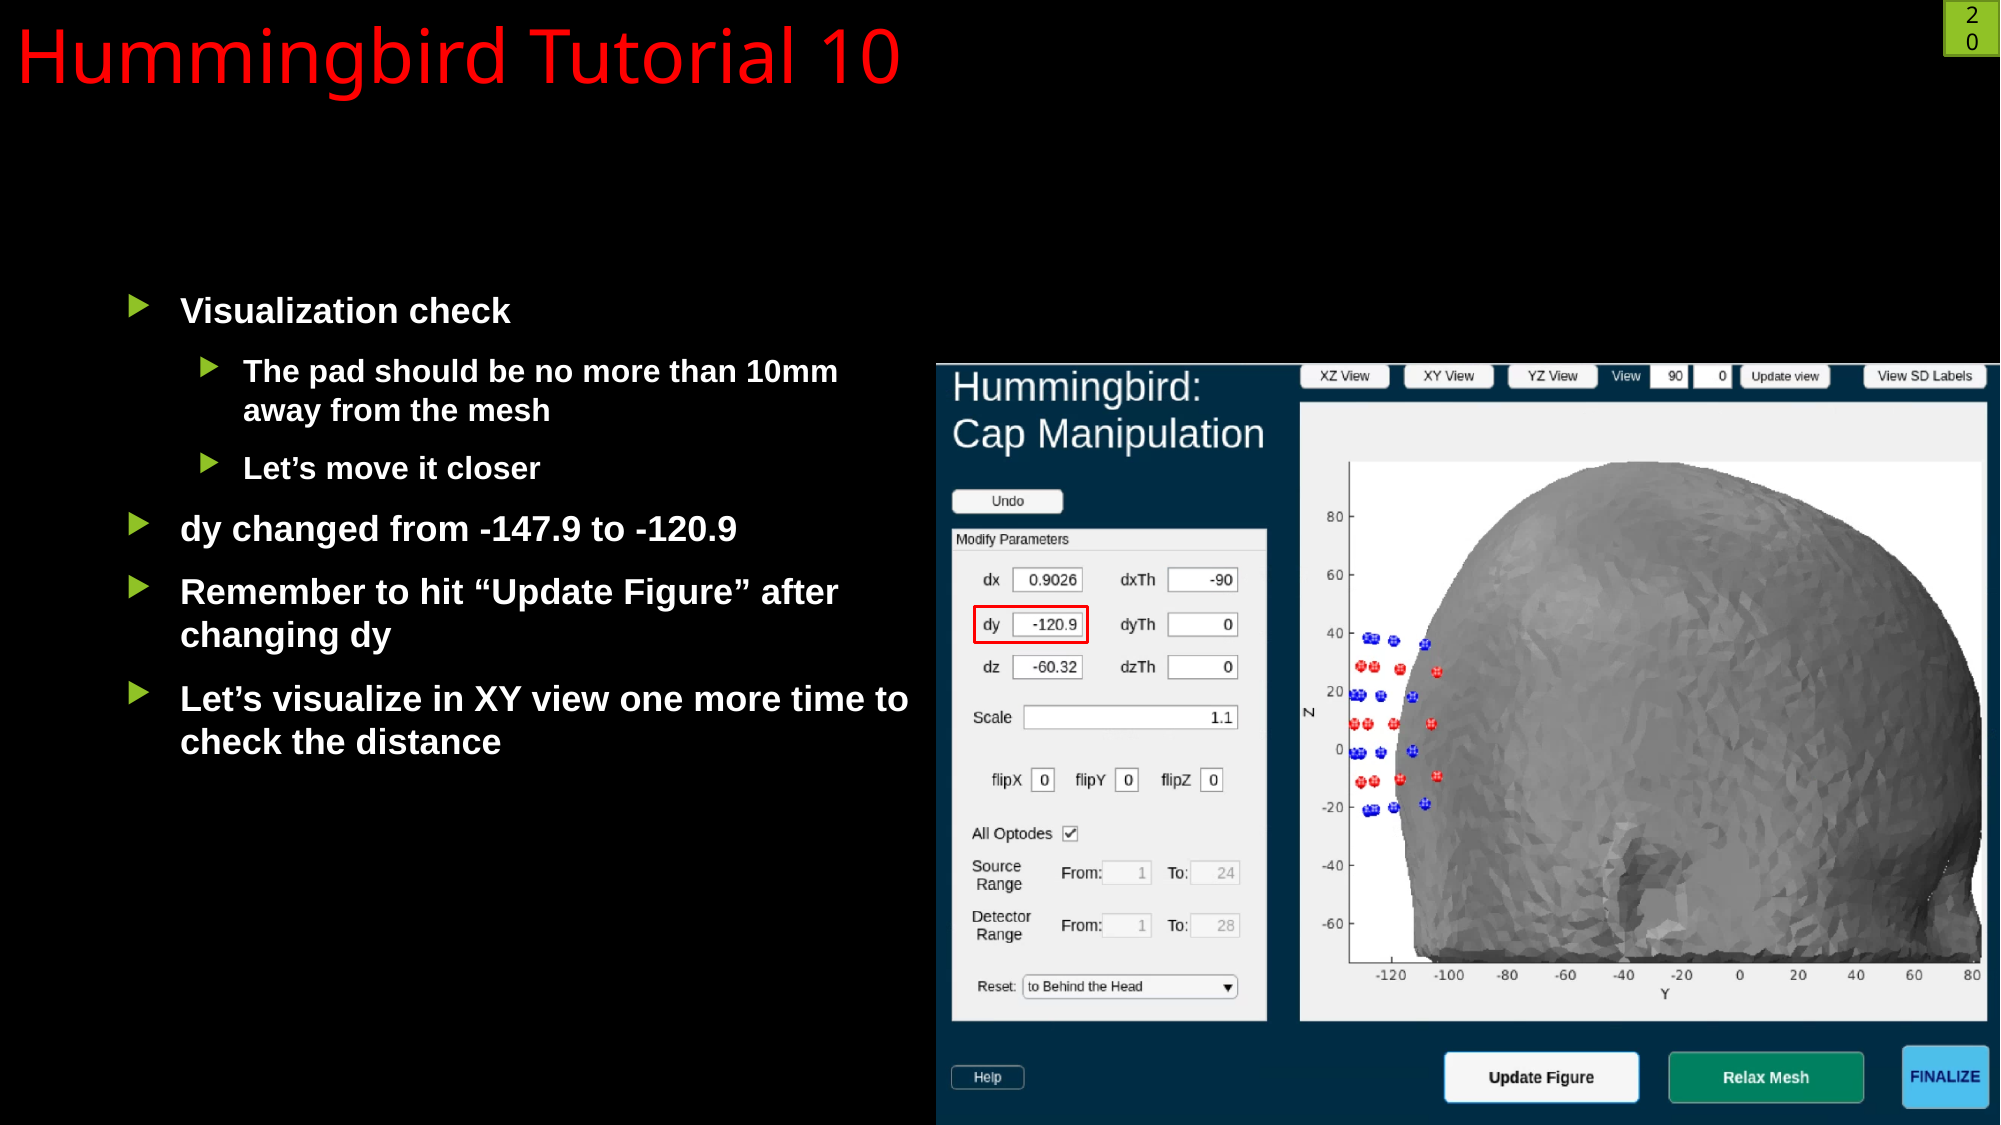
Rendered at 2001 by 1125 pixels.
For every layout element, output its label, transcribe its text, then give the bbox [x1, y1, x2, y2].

list Visualization check The pad should be no more than 10mm away from the mesh Let’s move it closer dy changed from -147.9 to -120.9 Remember to hit “Update Figure” after changing dy Let’s visualize in XY view one more time to check the distance [111, 280, 937, 770]
text_box 20 [1943, 0, 2000, 57]
picture [935, 362, 2000, 1125]
title Hummingbird Tutorial 10 [0, 0, 1872, 218]
